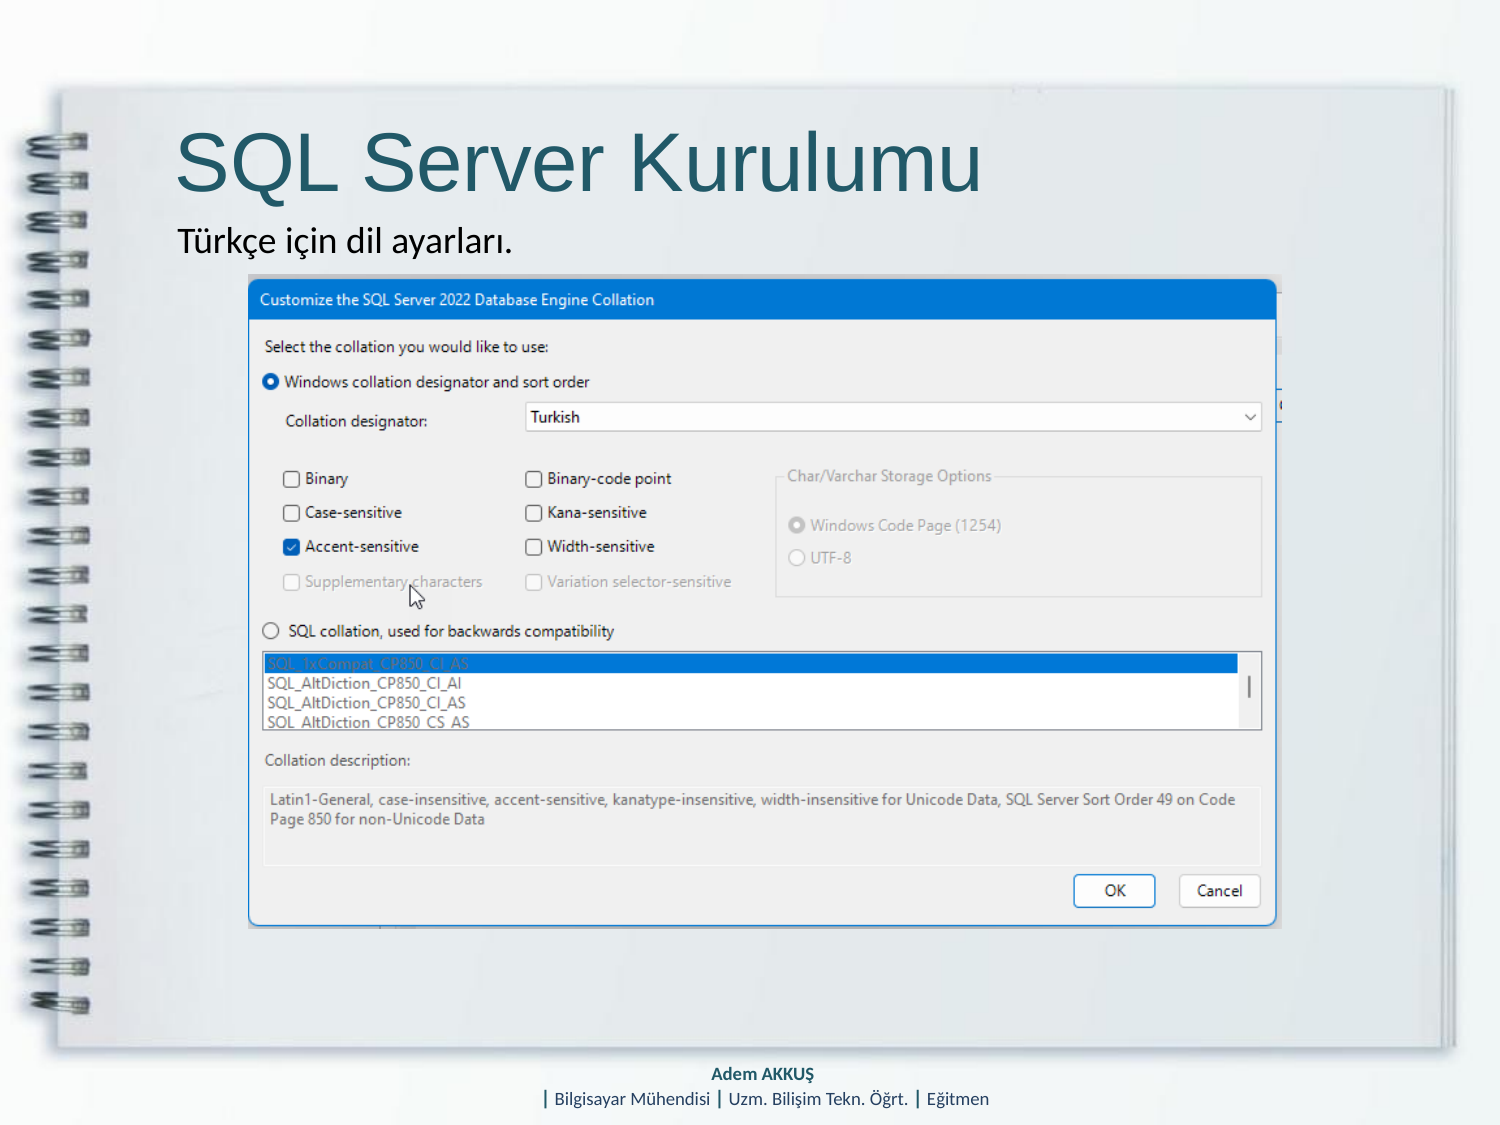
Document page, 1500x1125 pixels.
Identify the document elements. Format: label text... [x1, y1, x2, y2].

footer Adem AKKUŞ | Bilgisayar Mühendisi | Uzm. Bilişim Tekn. Öğrt. | Eğitmen [450, 1061, 1080, 1110]
title SQL Server Kurulumu [174, 108, 1325, 208]
picture [0, 0, 1500, 1125]
text_box Türkçe için dil ayarları. [162, 208, 1363, 269]
